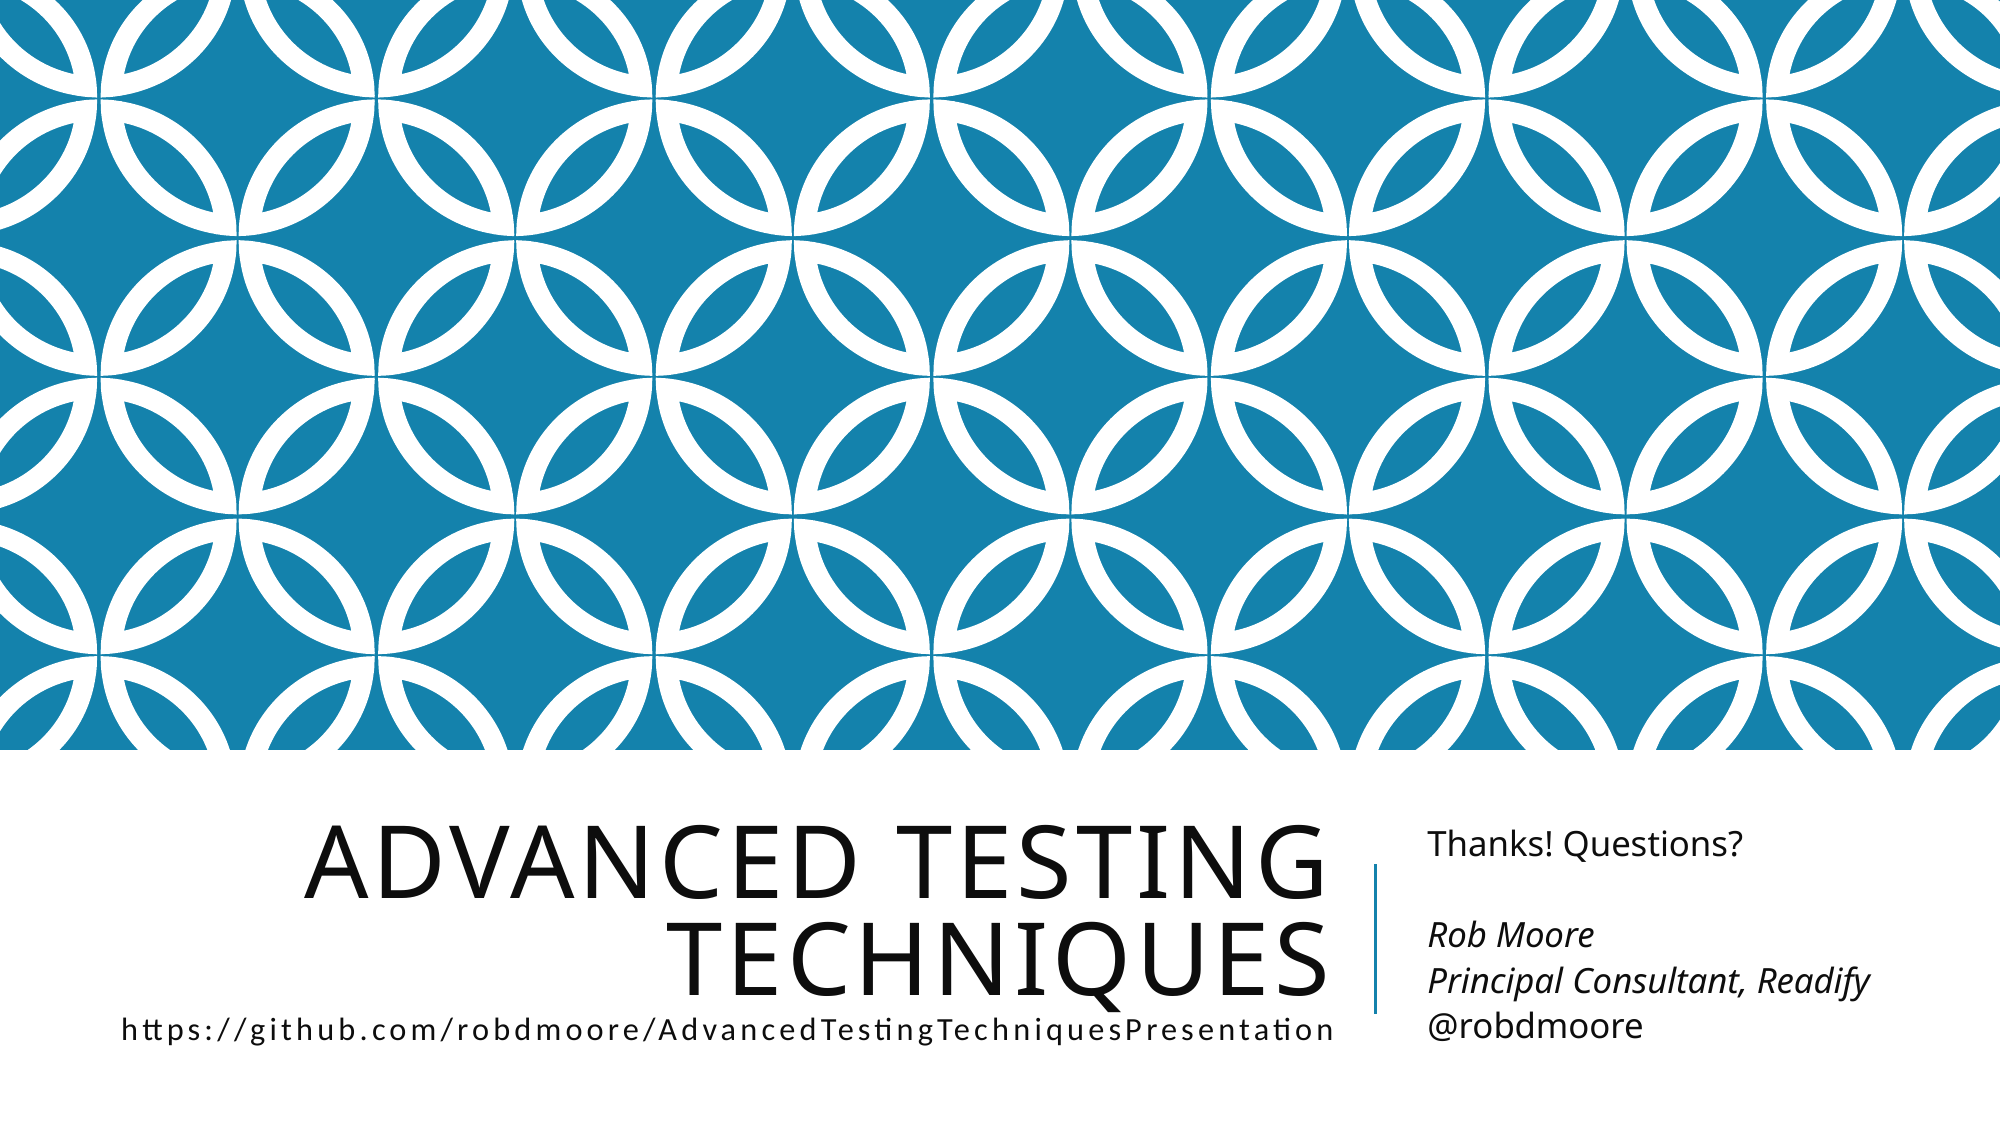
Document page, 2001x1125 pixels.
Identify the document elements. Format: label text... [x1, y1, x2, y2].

subtitle Thanks! Questions? Rob Moore Principal Consultant, Readify @robdmoore [1412, 813, 1938, 1054]
title Advanced Testing Techniques https://github.com/robdmoore/AdvancedTestingTechniquesPresentation [0, 813, 1350, 1054]
